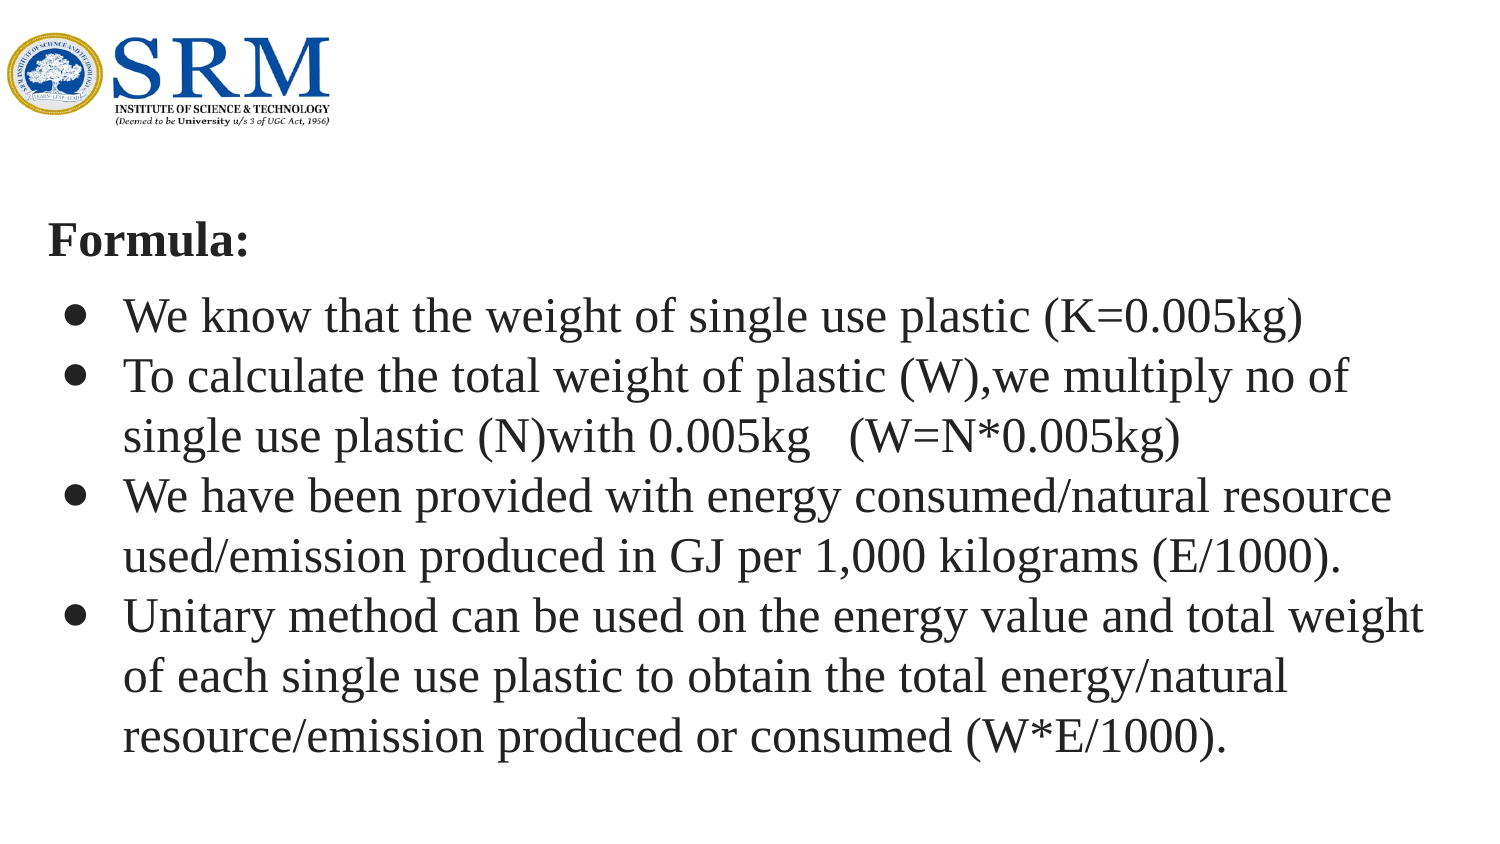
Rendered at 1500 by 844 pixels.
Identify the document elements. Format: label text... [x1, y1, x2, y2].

text_box Formula: We know that the weight of single use plastic (K=0.005kg) To calculate the total weight of plastic (W),we multiply no of single use plastic (N)with 0.005kg (W=N*0.005kg) We have been provided with energy consumed/natural resource used/emission produced in GJ per 1,000 kilograms (E/1000). Unitary method can be used on the energy value and total weight of each single use plastic to obtain the total energy/natural resource/emission produced or consumed (W*E/1000). [32, 186, 1477, 778]
picture [0, 0, 337, 160]
